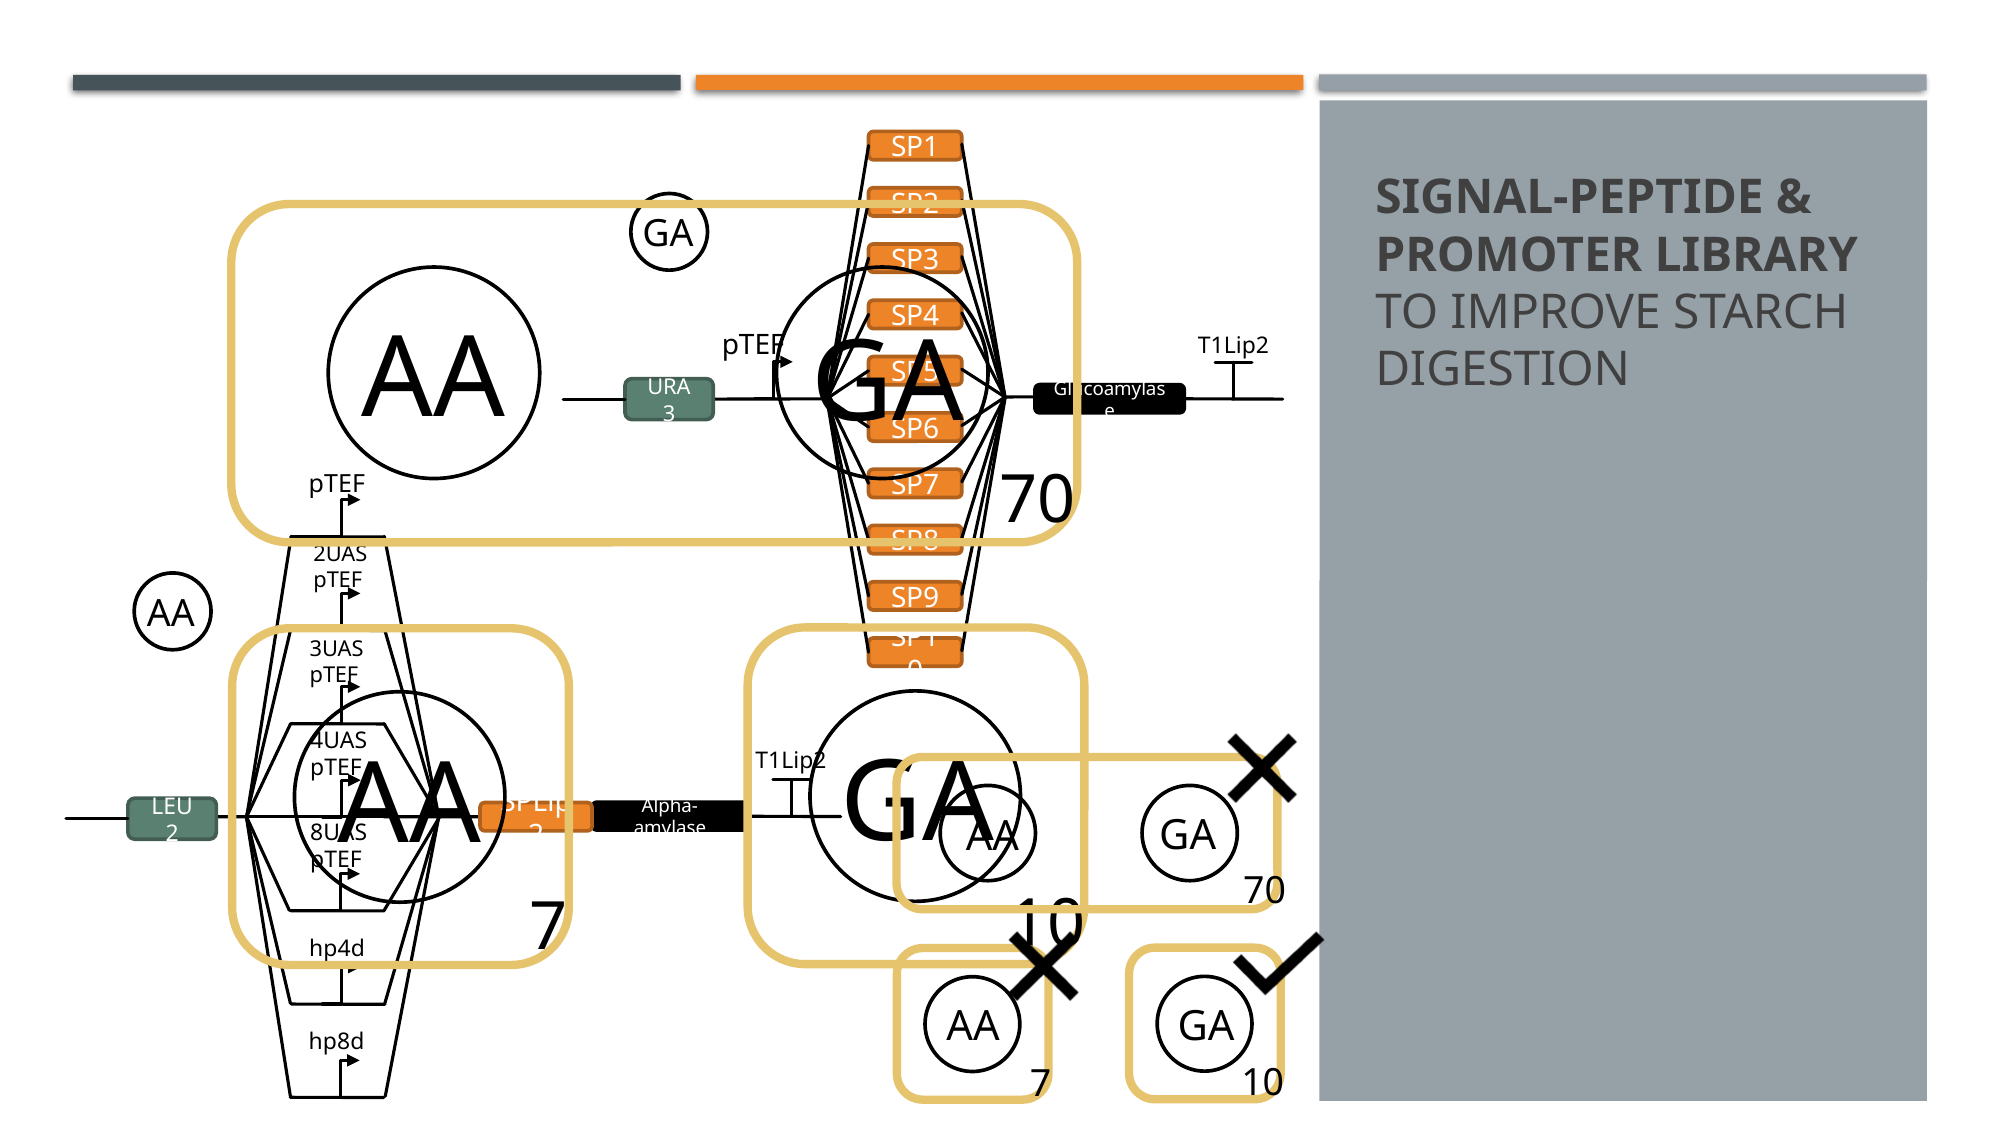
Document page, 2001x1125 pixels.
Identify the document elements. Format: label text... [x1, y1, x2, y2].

picture [1214, 720, 1310, 816]
picture [1231, 916, 1326, 1011]
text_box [65, 459, 842, 1098]
text_box [1318, 579, 1929, 1103]
text_box Signal-peptide & promoter library to improve starch digestion [1360, 119, 1886, 403]
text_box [230, 203, 1169, 973]
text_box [896, 756, 1305, 1121]
picture [996, 918, 1091, 1014]
text_box [1318, 99, 1929, 579]
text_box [562, 130, 1284, 667]
